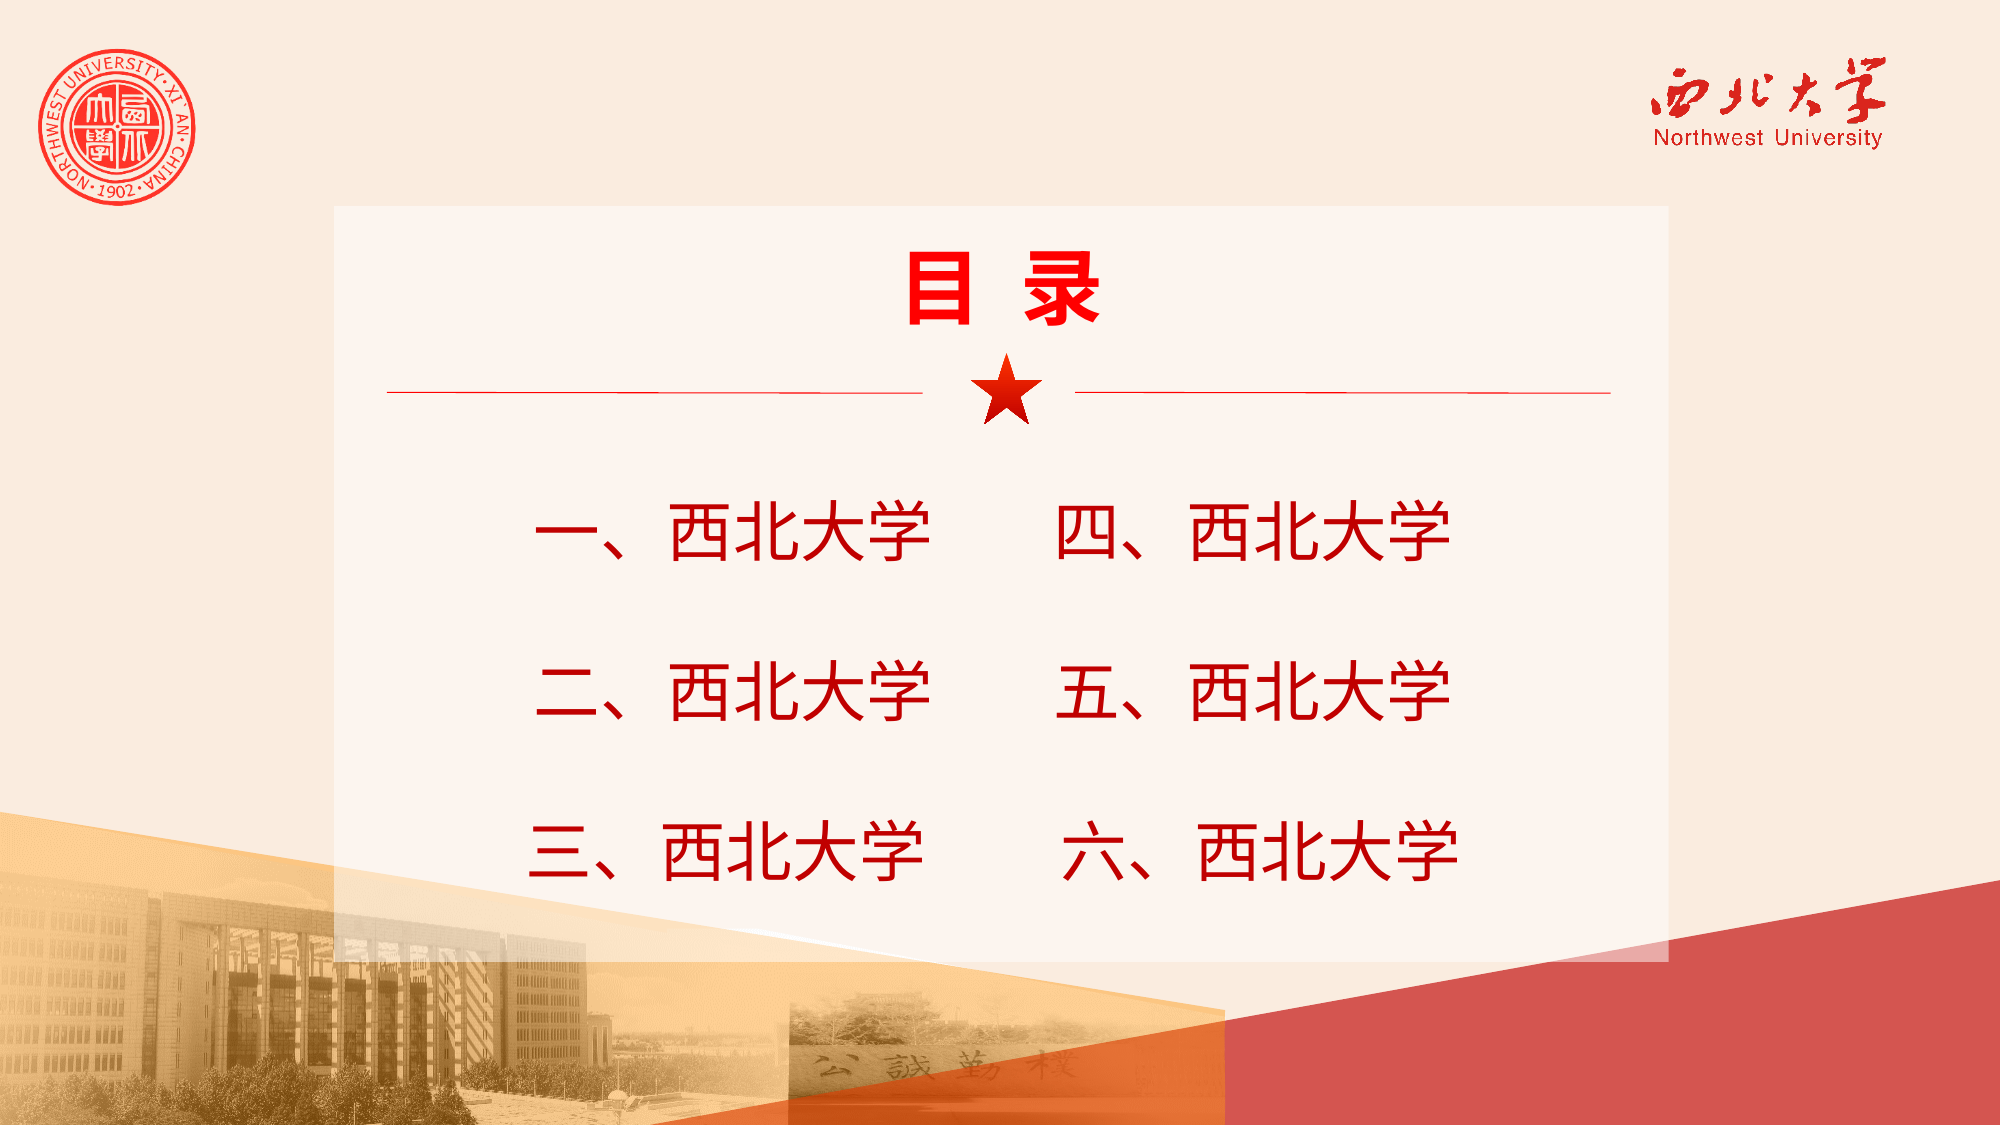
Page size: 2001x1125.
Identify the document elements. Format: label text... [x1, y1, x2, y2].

picture [1641, 57, 1886, 153]
text_box 目 录 [852, 180, 1151, 352]
text_box 一、西北大学 四、西北大学 二、西北大学 五、西北大学 三、西北大学 六、西北大学 [423, 424, 1579, 898]
text_box [333, 205, 1670, 963]
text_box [386, 352, 1611, 424]
picture [38, 42, 200, 206]
